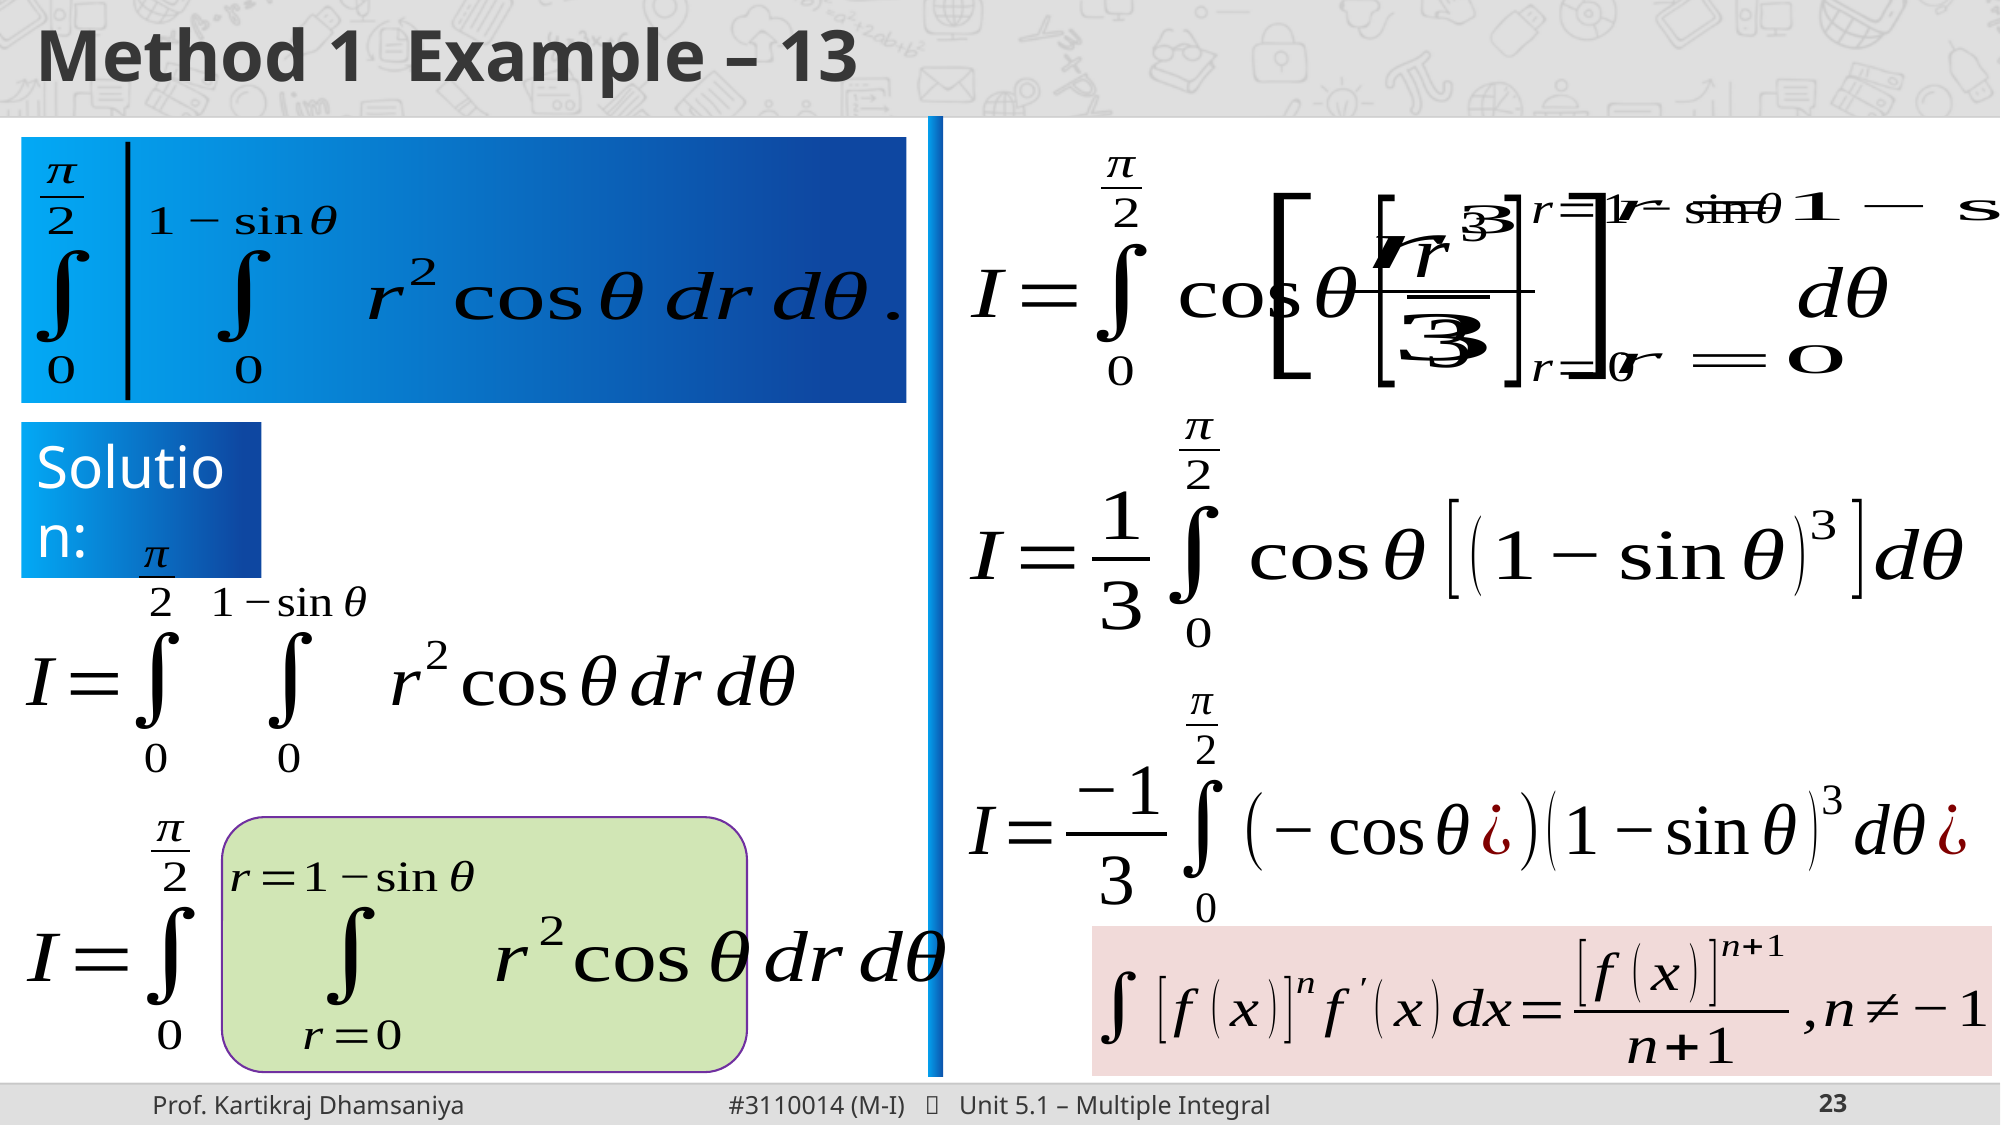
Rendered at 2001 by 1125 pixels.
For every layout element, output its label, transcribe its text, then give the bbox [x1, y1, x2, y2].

text_box [220, 816, 749, 1074]
text_box [928, 116, 944, 939]
text_box Solution: [21, 422, 262, 578]
text_box [928, 933, 937, 955]
text_box [928, 958, 944, 1077]
